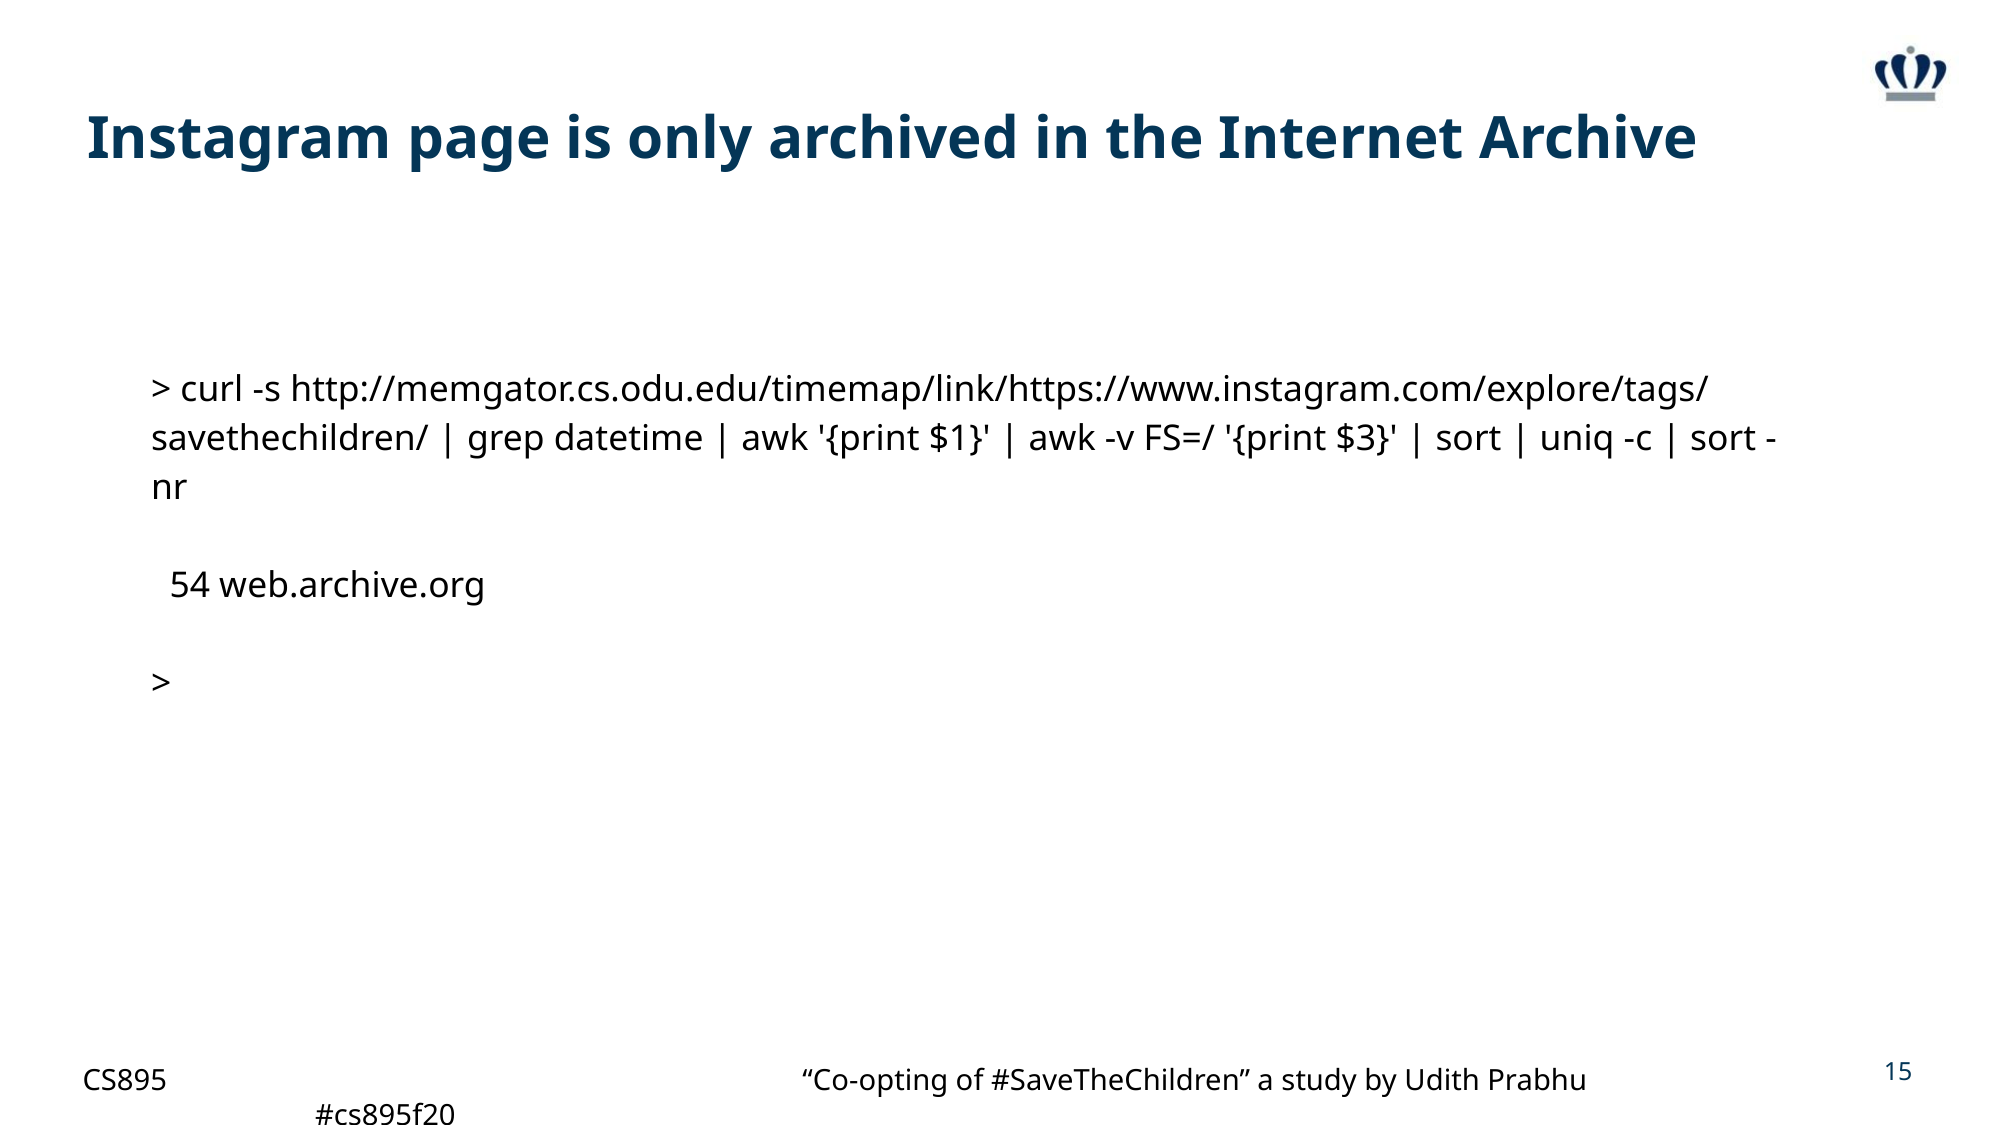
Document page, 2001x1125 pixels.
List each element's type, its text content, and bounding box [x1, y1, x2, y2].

text_box CS895 “Co-opting of #SaveTheChildren” a study by Udith Prabhu #cs895f20 [0, 1046, 1863, 1099]
slide_number ‹#› [1477, 1042, 1928, 1103]
title Instagram page is only archived in the Internet Archive [72, 59, 1928, 220]
text_box > curl -s http://memgator.cs.odu.edu/timemap/link/https://www.instagram.com/explore/tags/savethechildren/ | grep datetime | awk '{print $1}' | awk -v FS=/ '{print $3}' | sort | uniq -c | sort -nr 54 web.archive.org > [136, 344, 1820, 780]
picture [1861, 35, 1959, 113]
